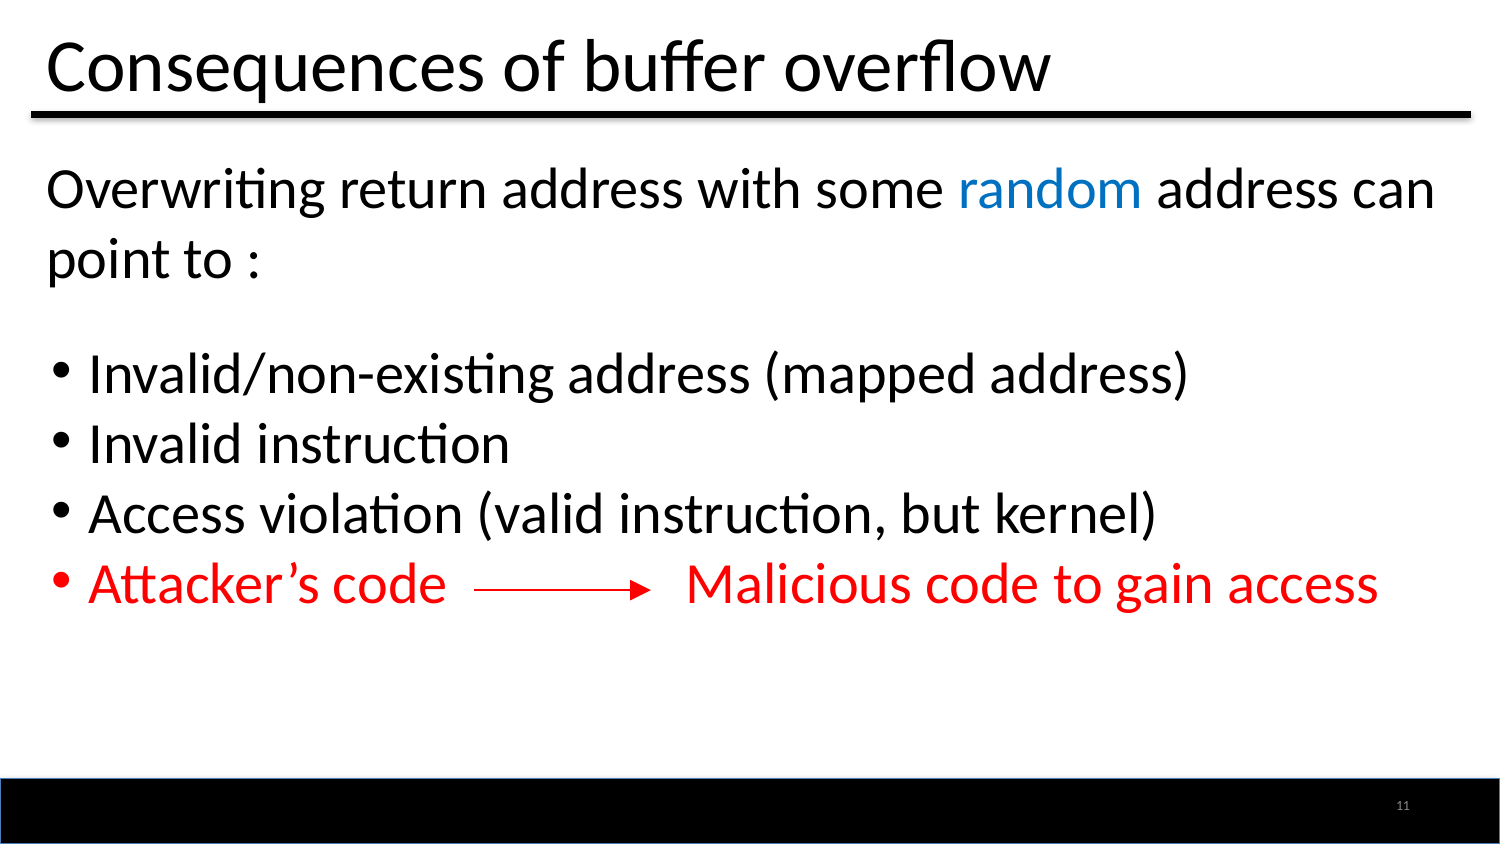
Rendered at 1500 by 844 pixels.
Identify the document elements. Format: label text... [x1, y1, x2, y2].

title Consequences of buffer overflow [31, 16, 1472, 106]
list Overwriting return address with some random address can point to : Invalid/non-existing address (mapped address) Invalid instruction Access violation (valid instruction, but kernel) Attacker’s code Malicious code to gain access [31, 142, 1472, 760]
slide_number 10 [1074, 782, 1425, 827]
